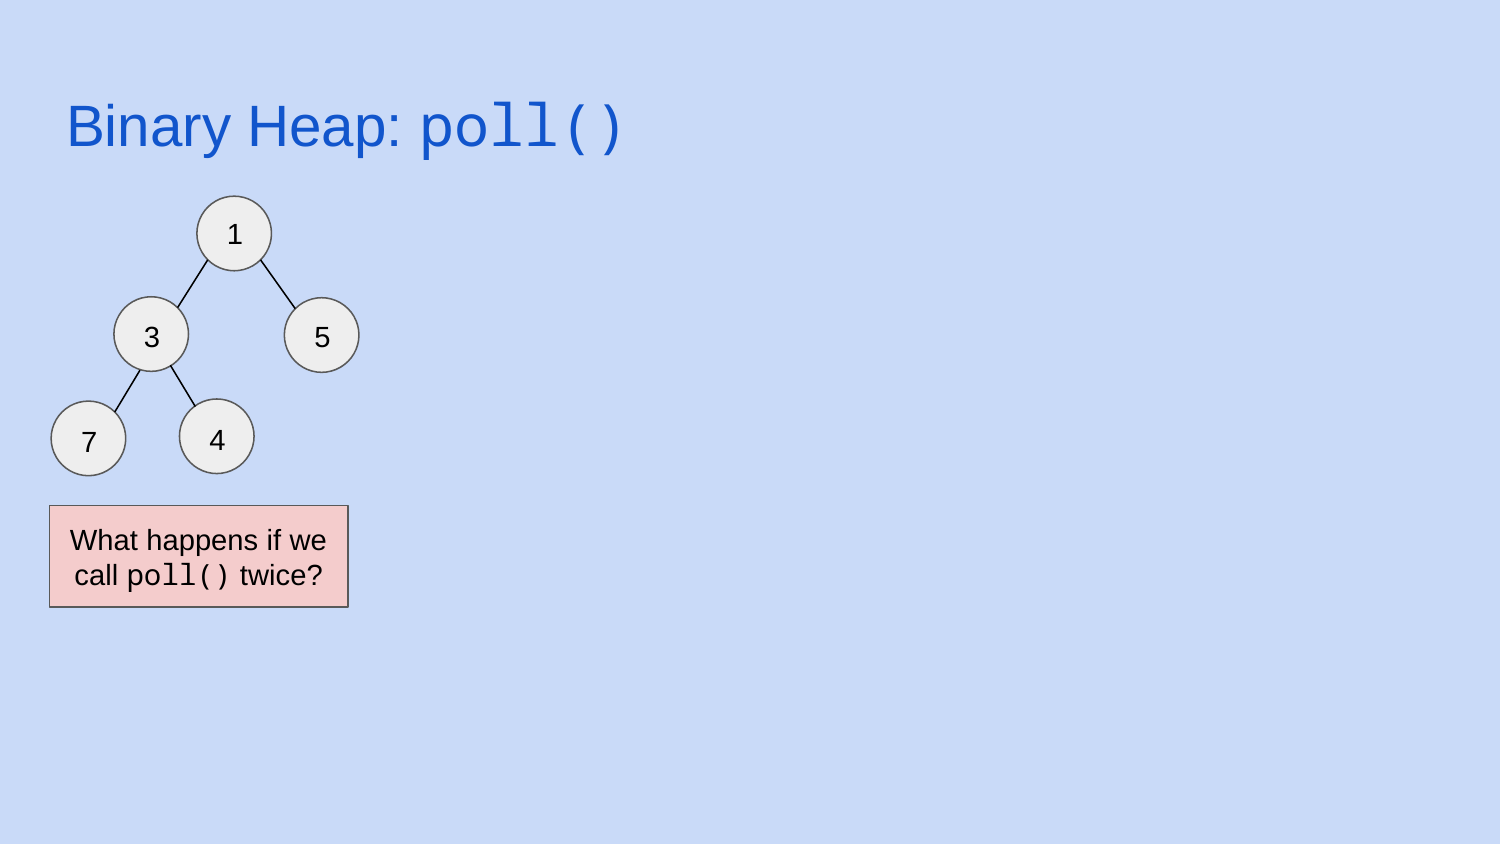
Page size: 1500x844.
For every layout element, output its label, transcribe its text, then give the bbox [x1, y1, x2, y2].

text_box 1 [211, 200, 257, 241]
text_box 5 [299, 303, 344, 344]
text_box [113, 304, 189, 372]
text_box [130, 296, 172, 303]
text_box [114, 369, 141, 413]
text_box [260, 259, 296, 309]
text_box [284, 305, 359, 373]
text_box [177, 259, 209, 308]
text_box What happens if we call poll() twice? [49, 505, 348, 607]
text_box 3 [128, 303, 174, 344]
text_box [196, 203, 272, 271]
text_box [302, 297, 341, 303]
text_box 4 [194, 405, 240, 446]
text_box 7 [66, 408, 111, 449]
text_box [179, 407, 255, 474]
text_box [217, 196, 251, 200]
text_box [170, 364, 196, 407]
title Binary Heap: poll() [51, 72, 1449, 167]
text_box [51, 401, 126, 476]
text_box [199, 398, 237, 405]
